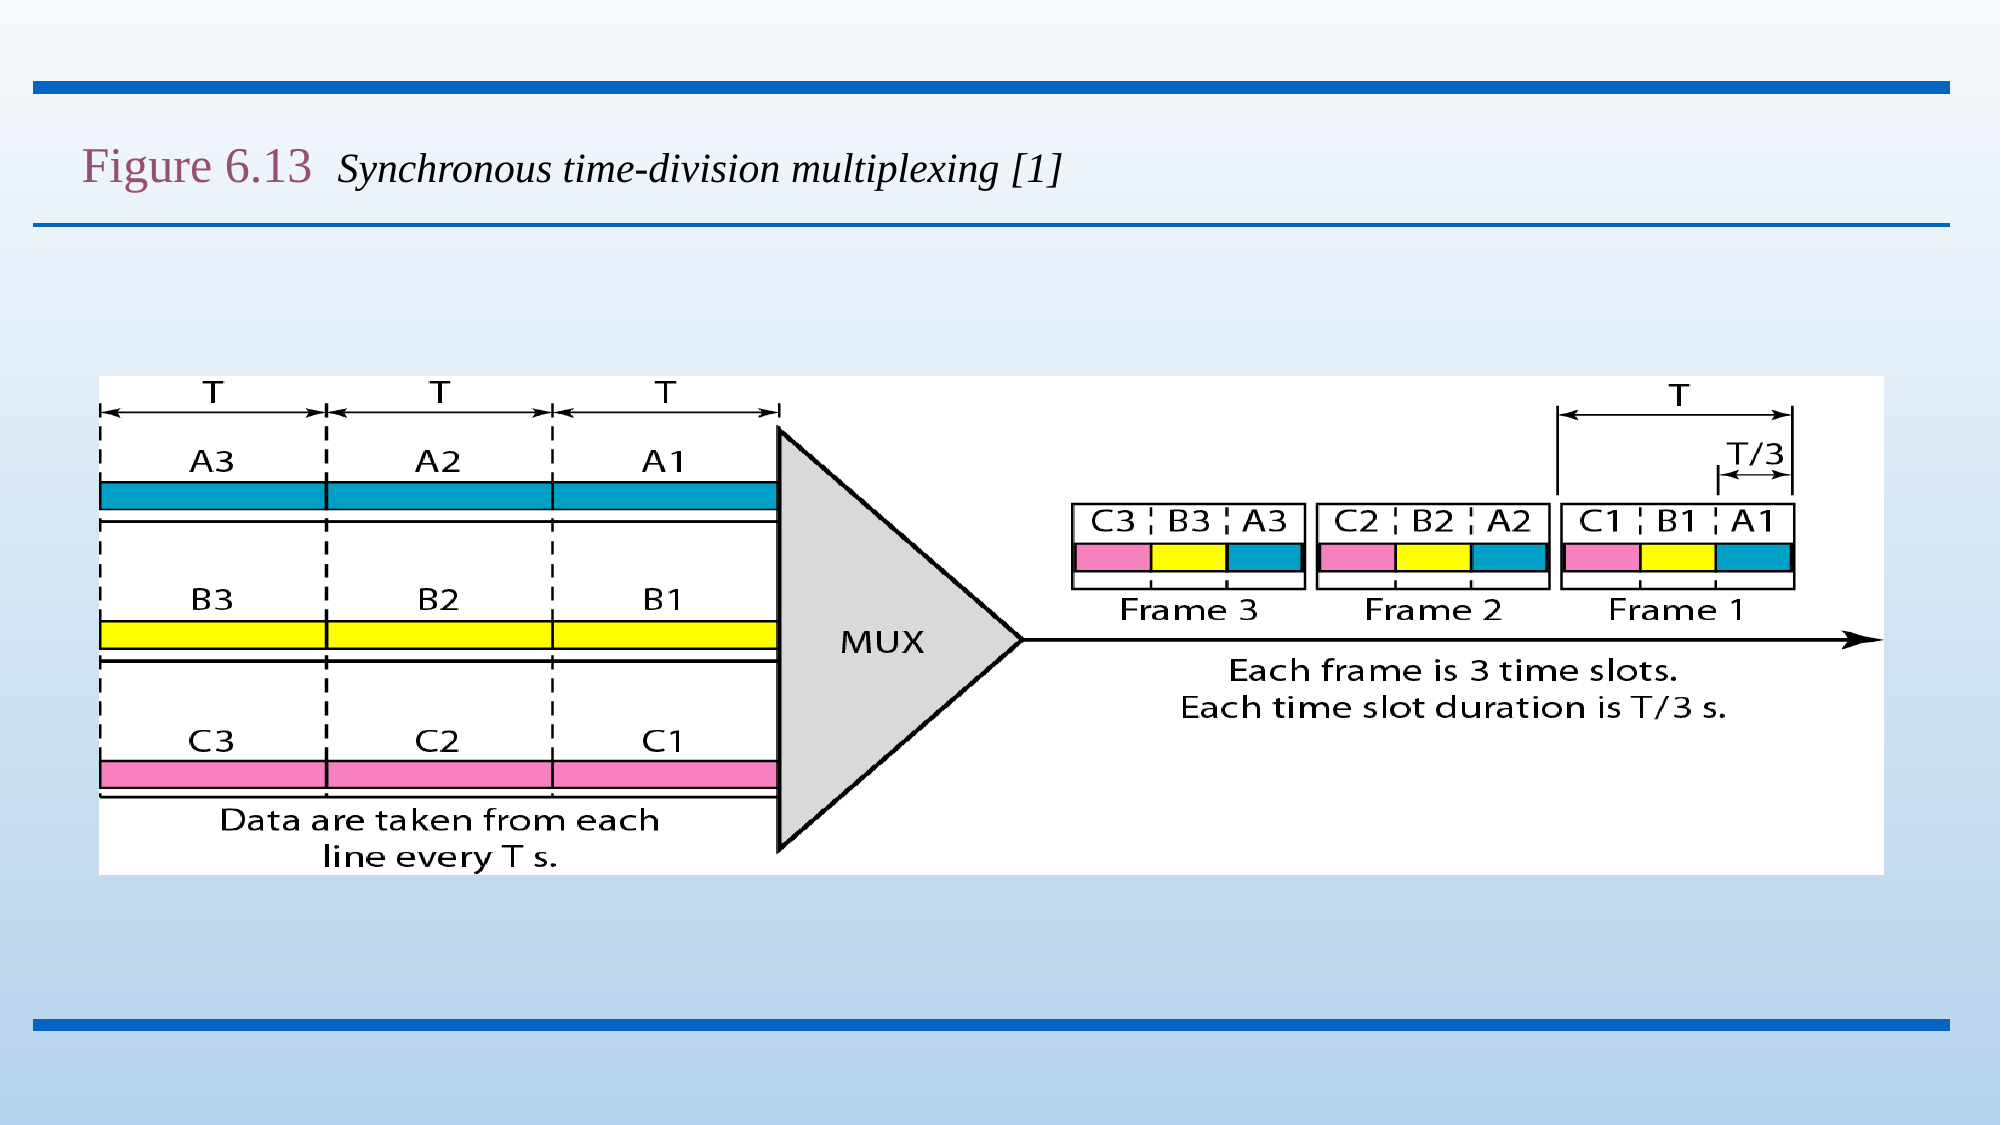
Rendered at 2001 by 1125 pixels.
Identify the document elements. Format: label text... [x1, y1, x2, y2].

text_box Figure 6.13 Synchronous time-division multiplexing [1] [66, 124, 1165, 200]
picture [99, 376, 1884, 876]
